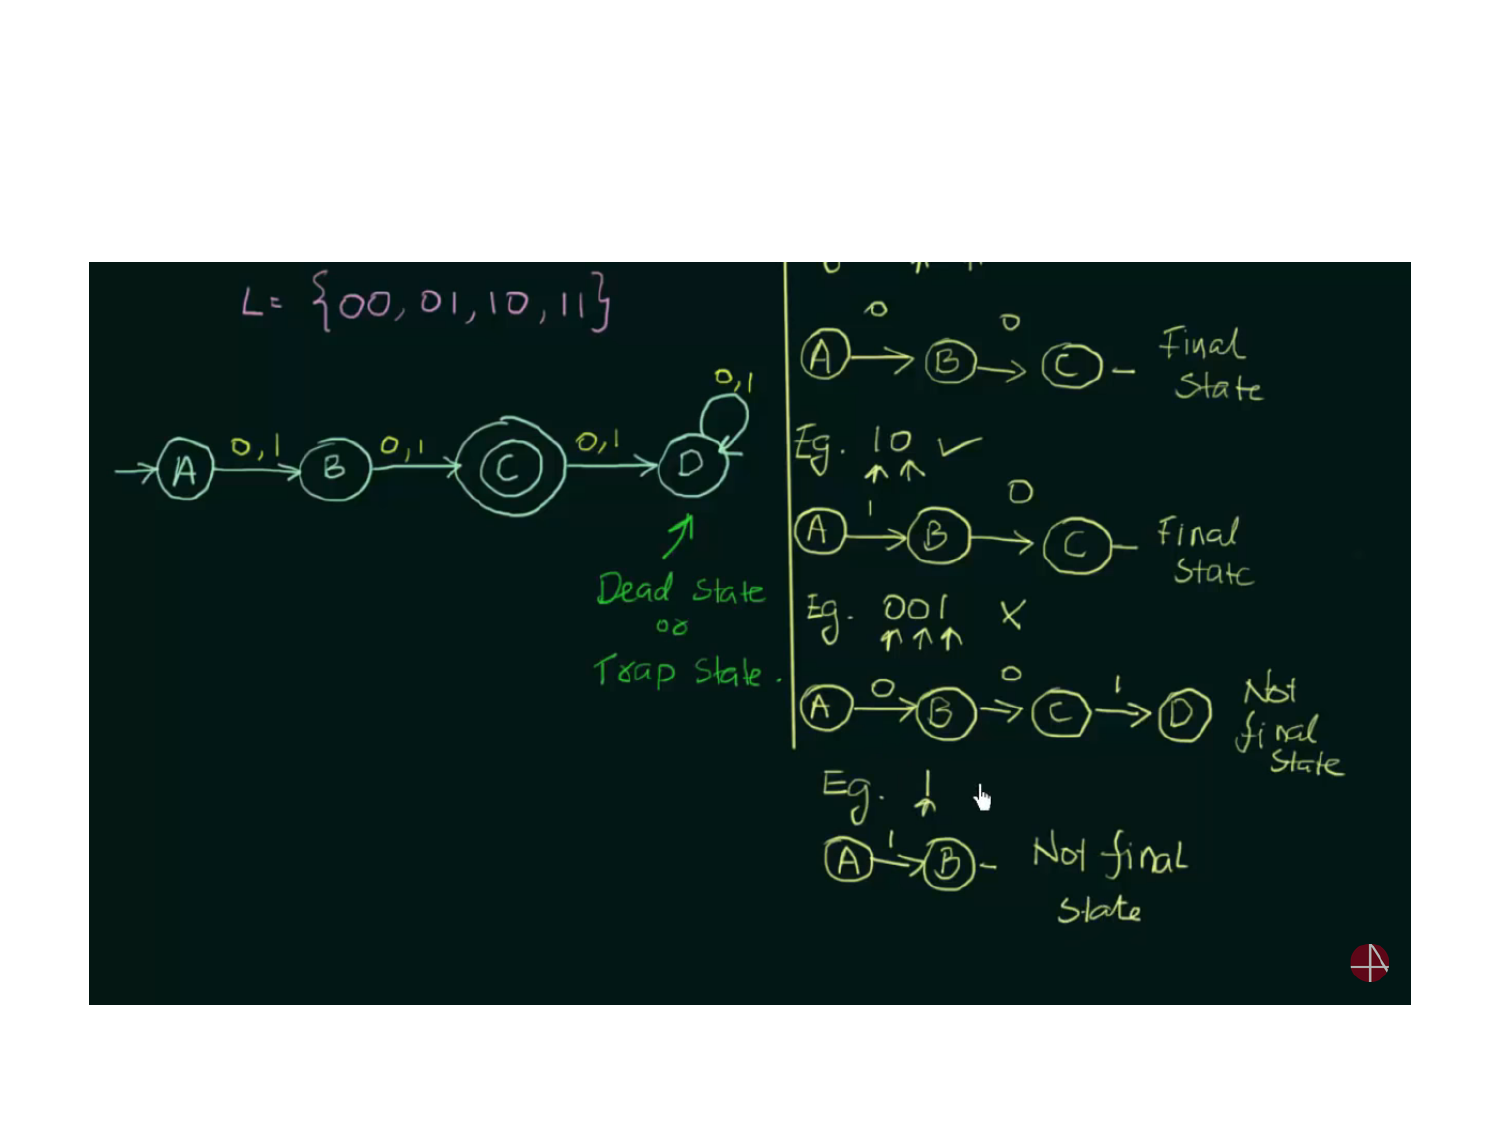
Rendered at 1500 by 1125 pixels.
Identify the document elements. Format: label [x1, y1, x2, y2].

list [89, 262, 1411, 1006]
